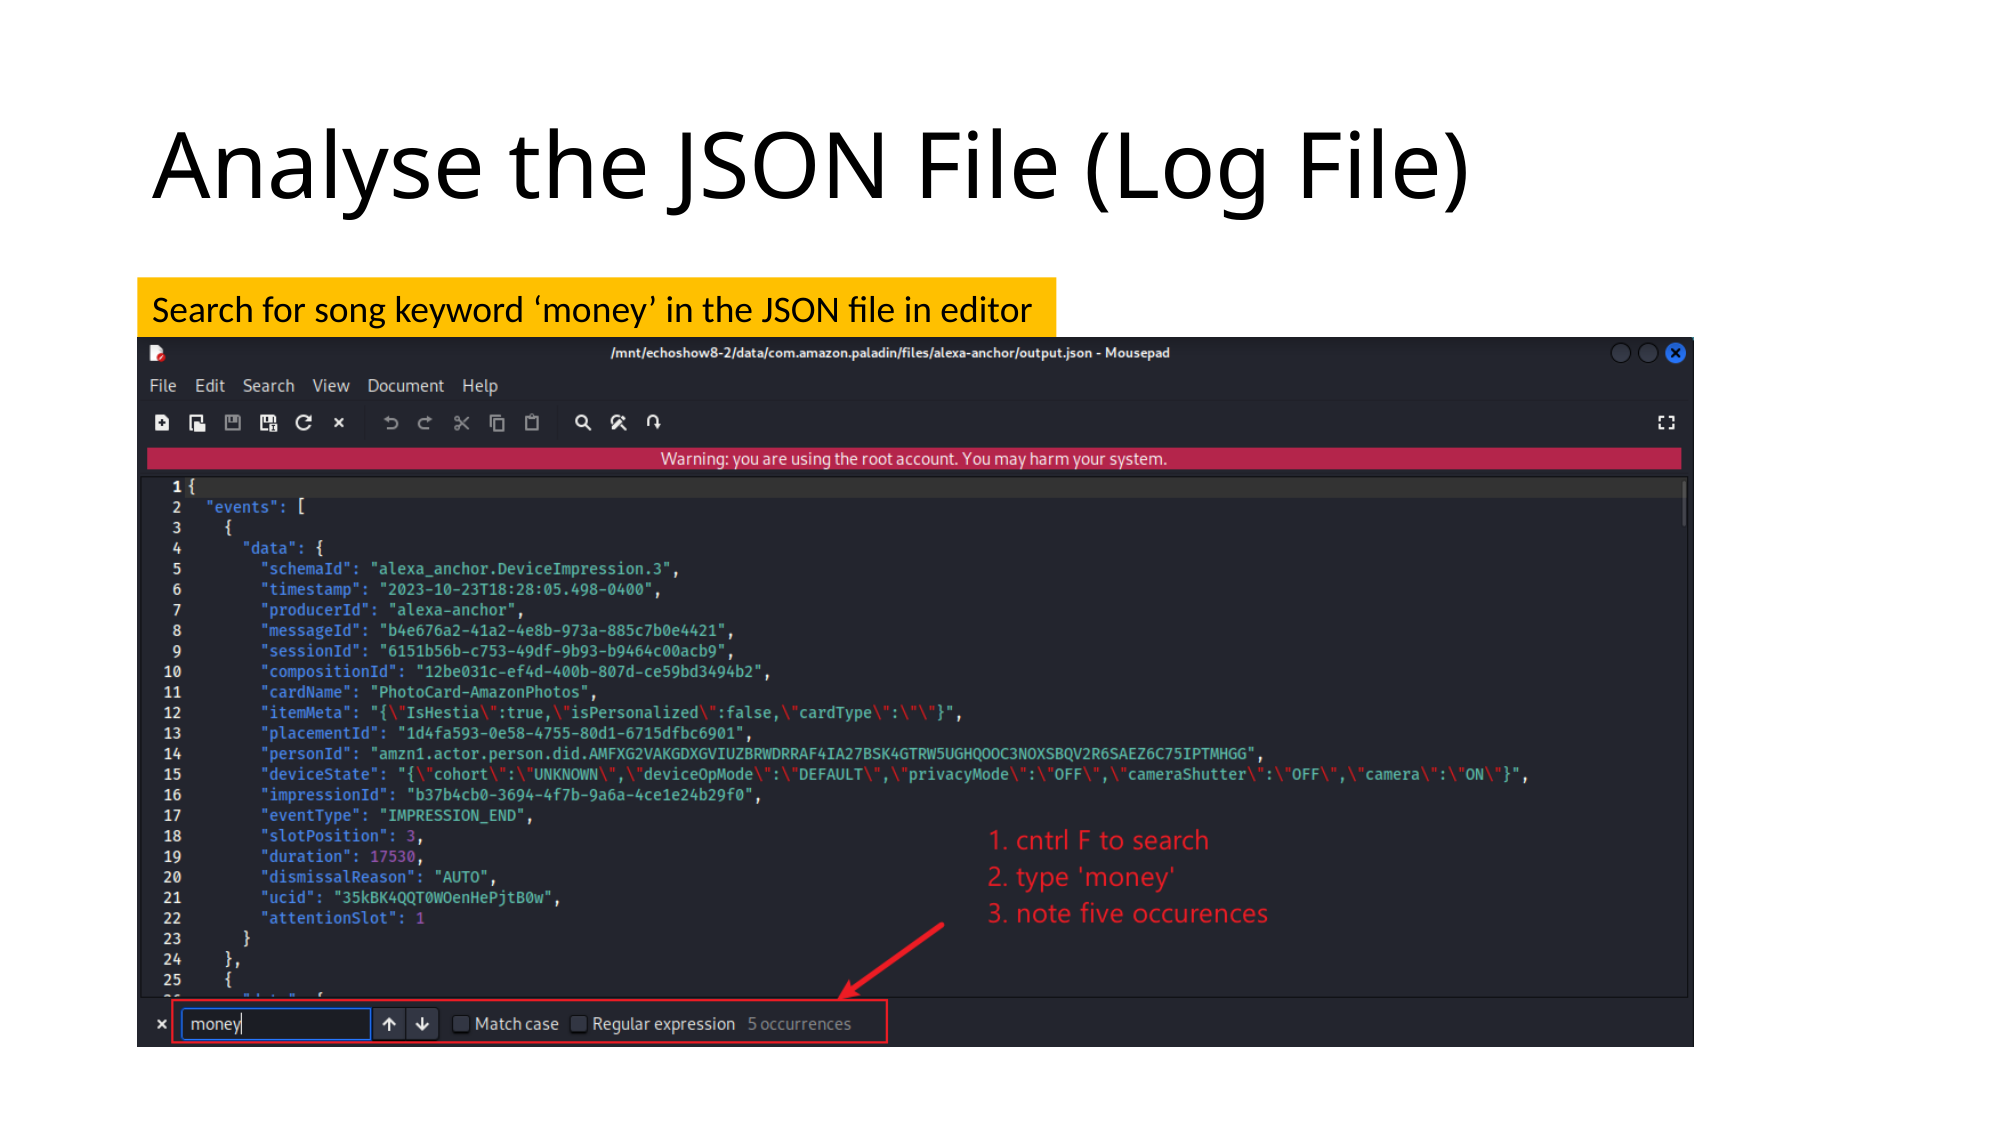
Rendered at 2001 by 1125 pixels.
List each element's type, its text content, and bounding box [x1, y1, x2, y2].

title Analyse the JSON File (Log File) [137, 59, 1863, 278]
text_box Search for song keyword ‘money’ in the JSON file in editor [137, 277, 1057, 337]
picture [137, 337, 1694, 1047]
